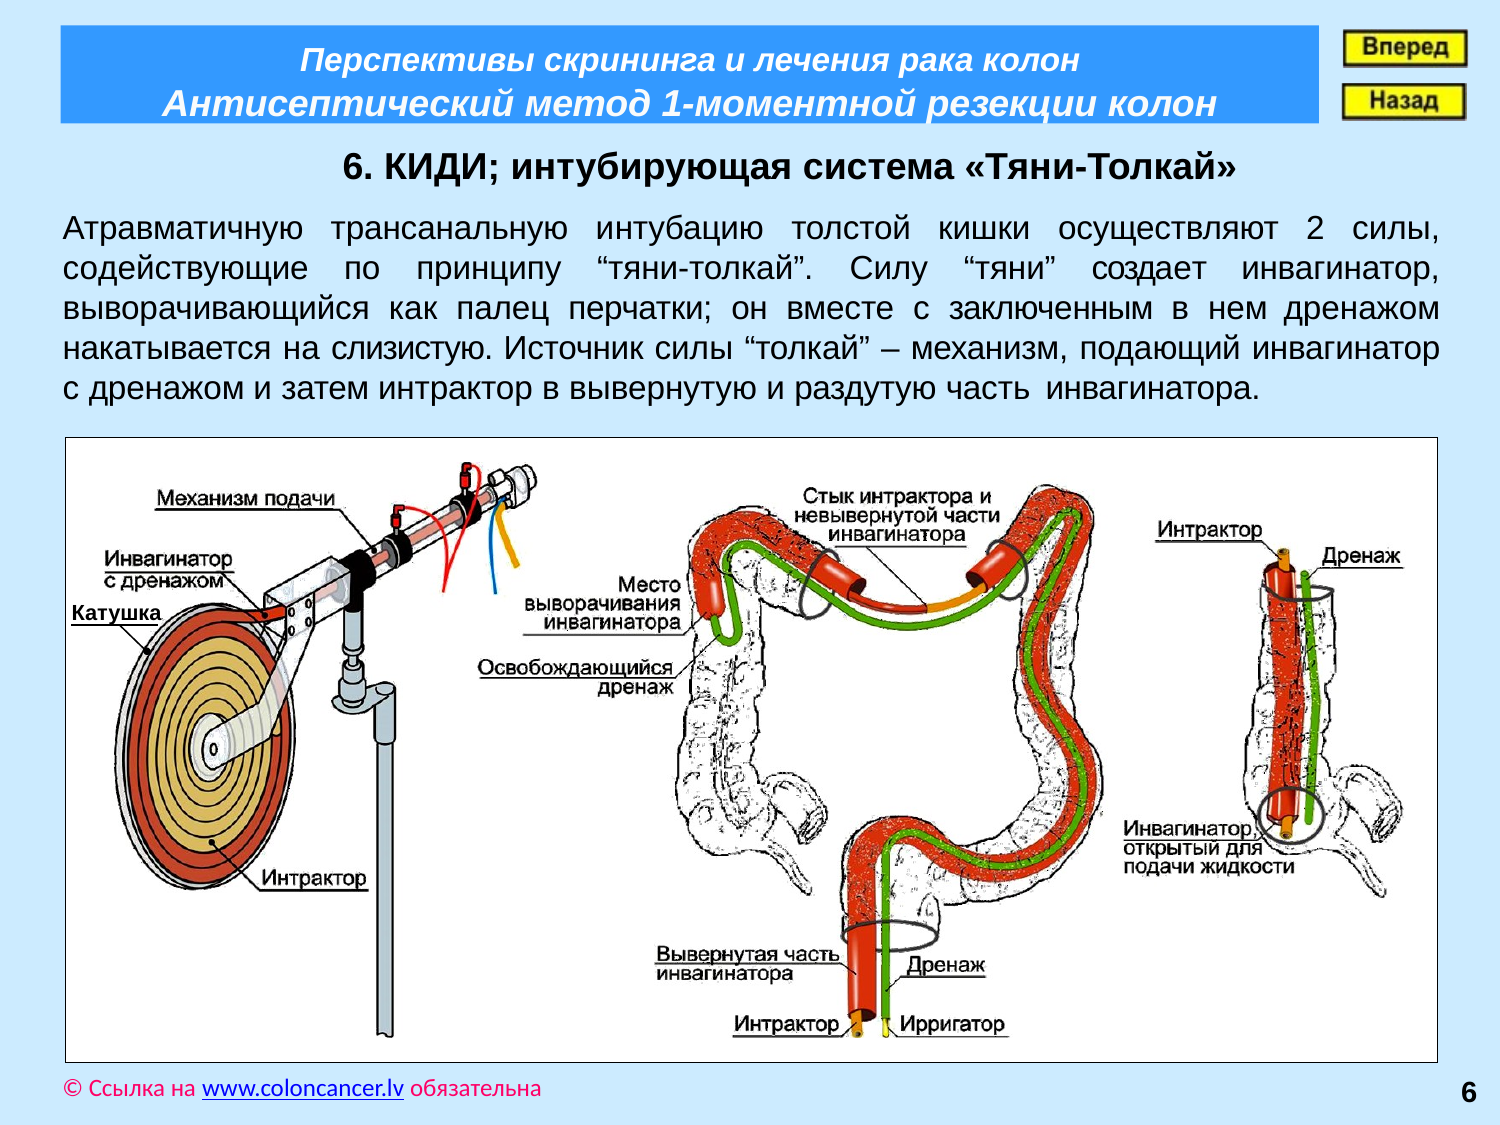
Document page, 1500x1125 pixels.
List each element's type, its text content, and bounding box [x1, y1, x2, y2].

slide_number 6 [1446, 1072, 1488, 1125]
text_box Перспективы скрининга и лечения рака колон Антисептический метод 1-моментной резекции колон [60, 25, 1319, 124]
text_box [119, 624, 151, 655]
text_box 6. КИДИ; интубирующая система «Тяни-Толкай» [63, 111, 1452, 218]
text_box [1342, 29, 1469, 68]
text_box [65, 437, 1438, 1063]
text_box © Ссылка на www.coloncancer.lv обязательна [62, 1064, 650, 1110]
text_box [1341, 83, 1467, 122]
text_box Катушка [56, 591, 182, 633]
text_box [104, 462, 1406, 1038]
text_box Атравматичную трансанальную интубацию толстой кишки осуществляют 2 силы, содействующие по принципу “тяни-толкай”. Силу “тяни” создает инвагинатор, выворачивающийся как палец перчатки; он вместе с заключенным в нем дренажом накатывается на слизистую. Источник силы “толкай” – механизм, подающий инвагинатор с дренажом и затем интрактор в вывернутую и раздутую часть инвагинатора. [60, 189, 1441, 406]
